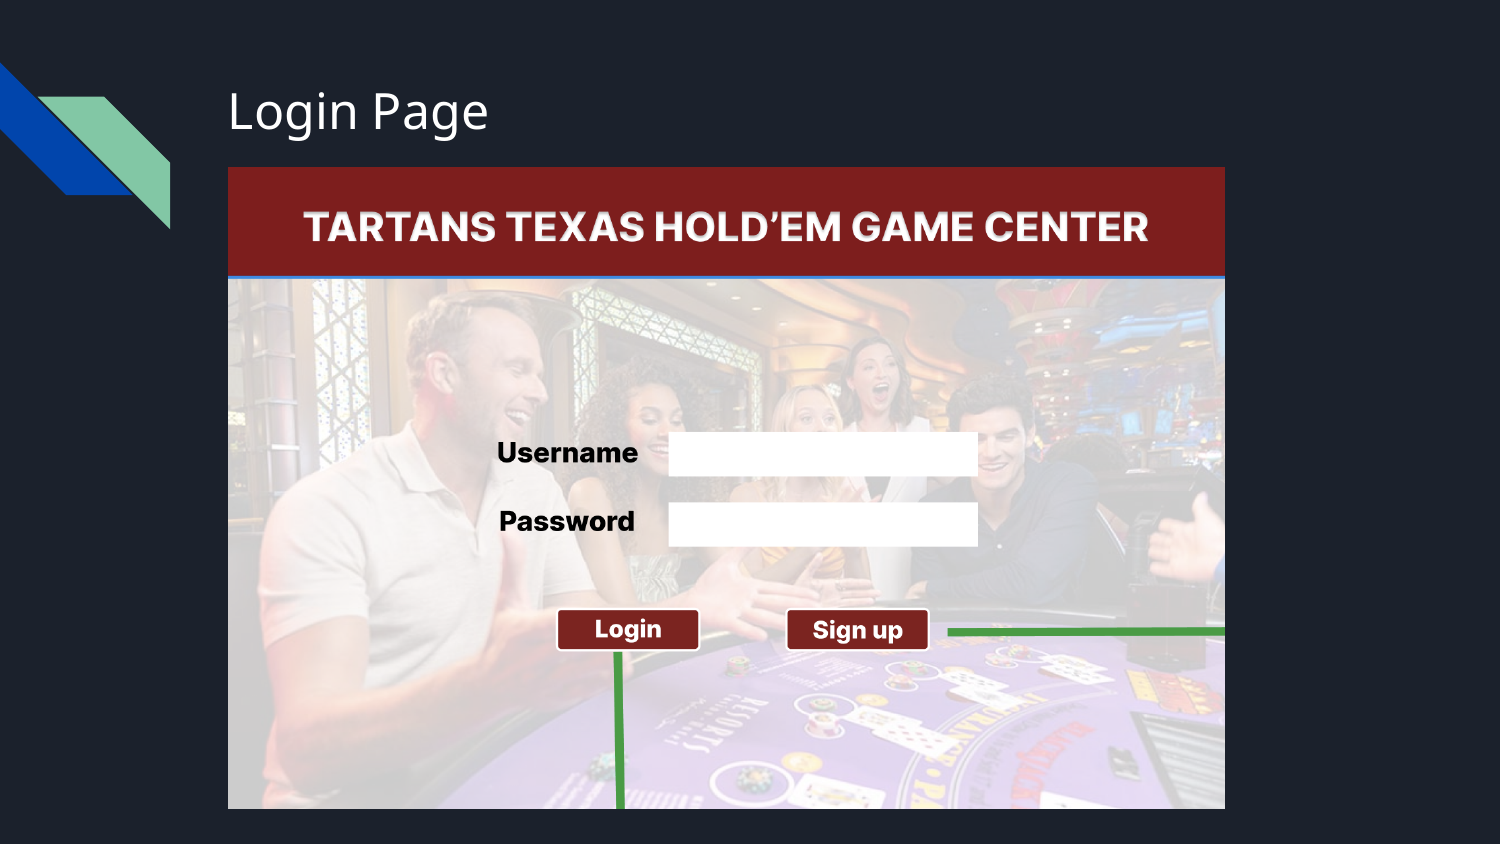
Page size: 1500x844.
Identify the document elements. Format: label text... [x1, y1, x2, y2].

picture [228, 166, 1225, 809]
title Login Page [212, 64, 1368, 215]
